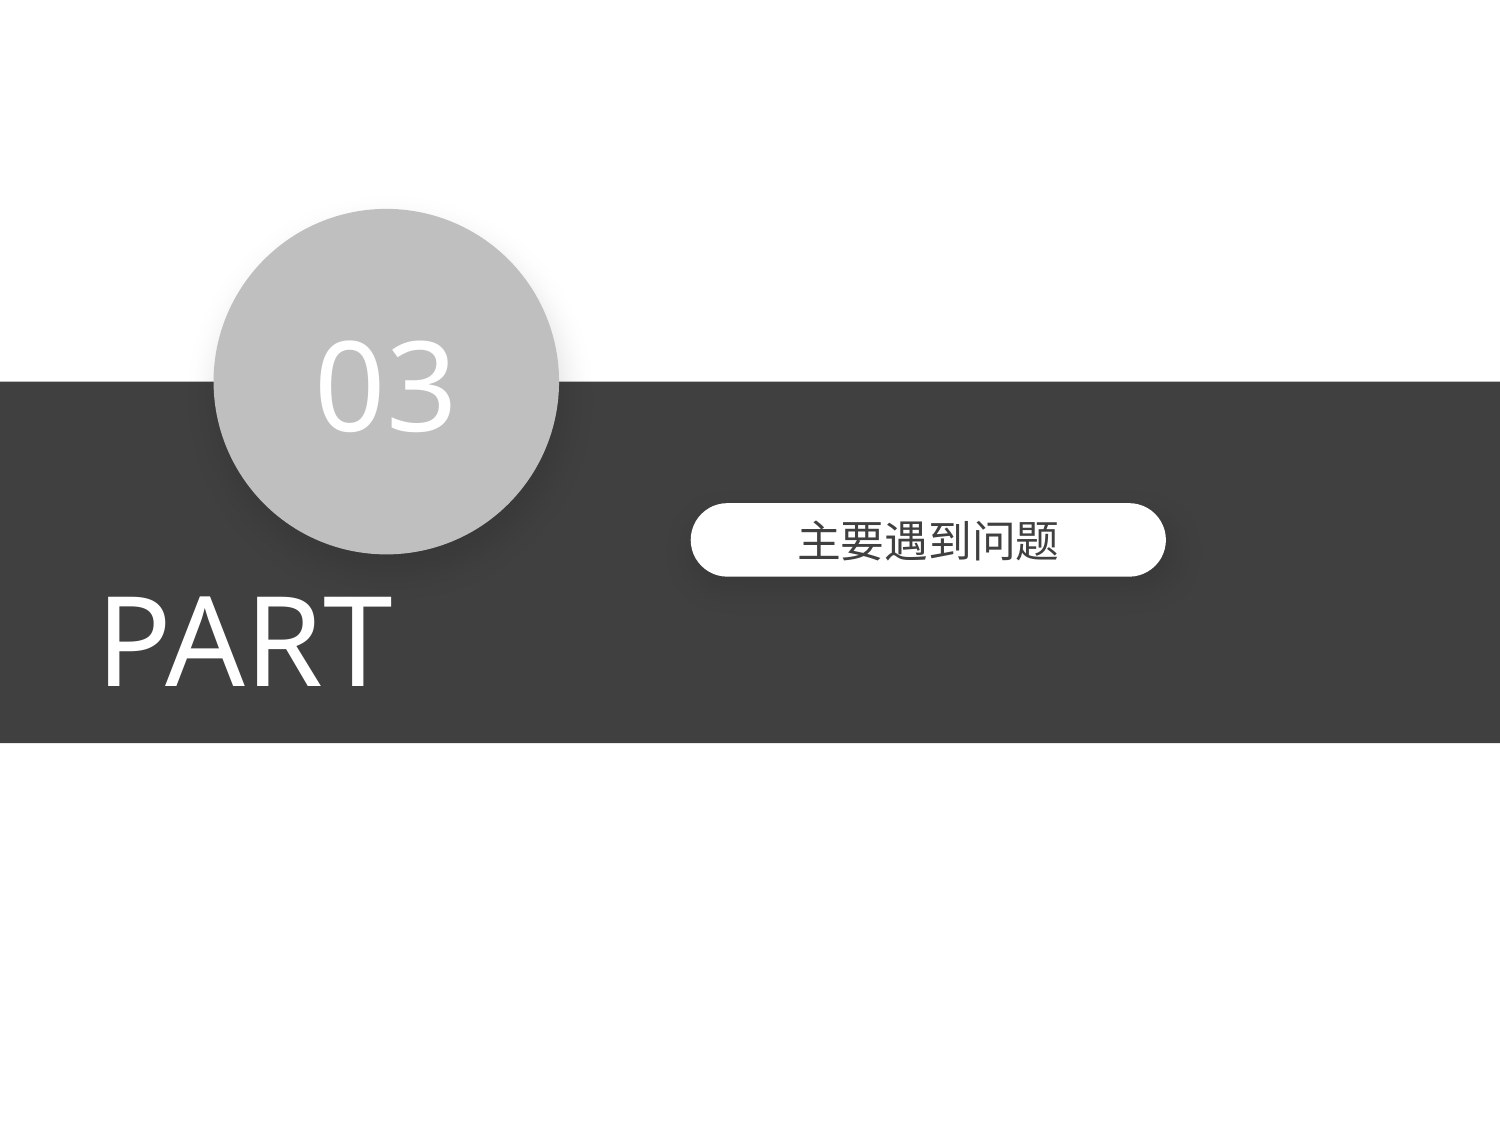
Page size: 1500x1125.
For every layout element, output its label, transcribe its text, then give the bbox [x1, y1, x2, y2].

text_box PART [81, 554, 409, 720]
text_box 03 [213, 208, 560, 555]
text_box [0, 381, 1500, 744]
text_box 主要遇到问题 [690, 503, 1166, 577]
